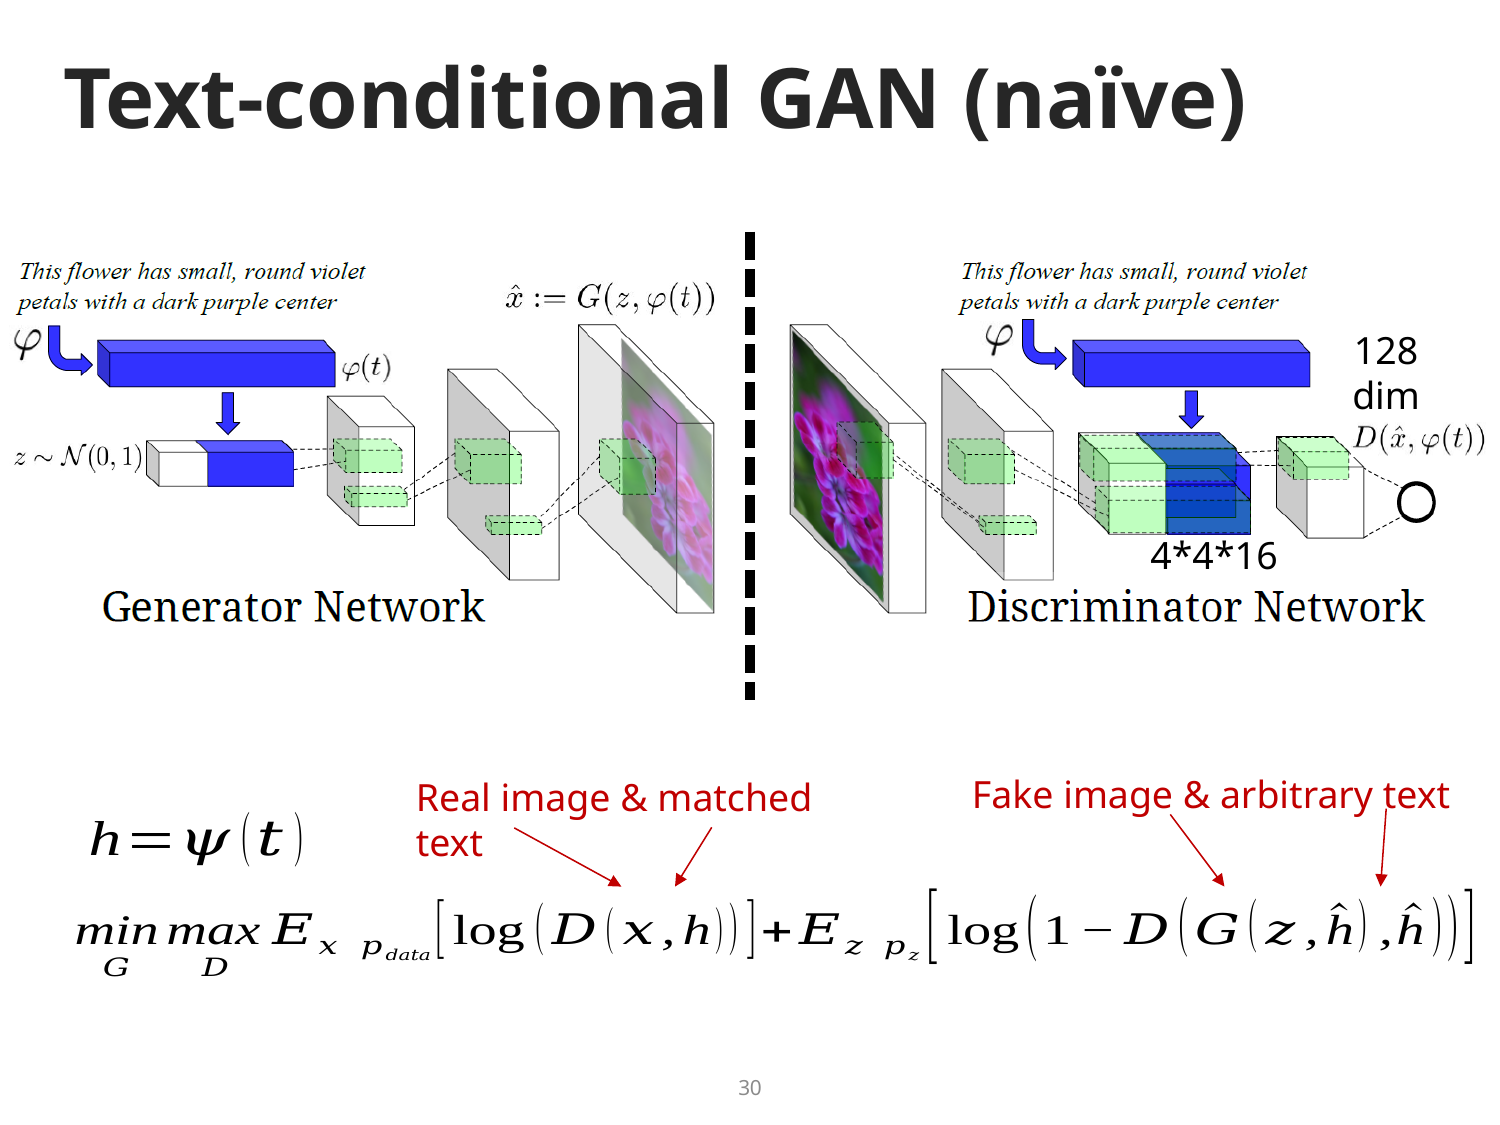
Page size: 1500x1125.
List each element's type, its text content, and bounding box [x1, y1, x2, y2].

title Text-conditional GAN (naïve) [48, 41, 1456, 149]
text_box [1170, 814, 1225, 887]
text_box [0, 231, 1500, 701]
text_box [513, 827, 622, 887]
text_box Fake image & arbitrary text [957, 763, 1500, 823]
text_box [674, 827, 712, 887]
text_box Real image & matched text [400, 766, 904, 872]
slide_number 30 [575, 1058, 925, 1119]
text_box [1380, 808, 1387, 887]
